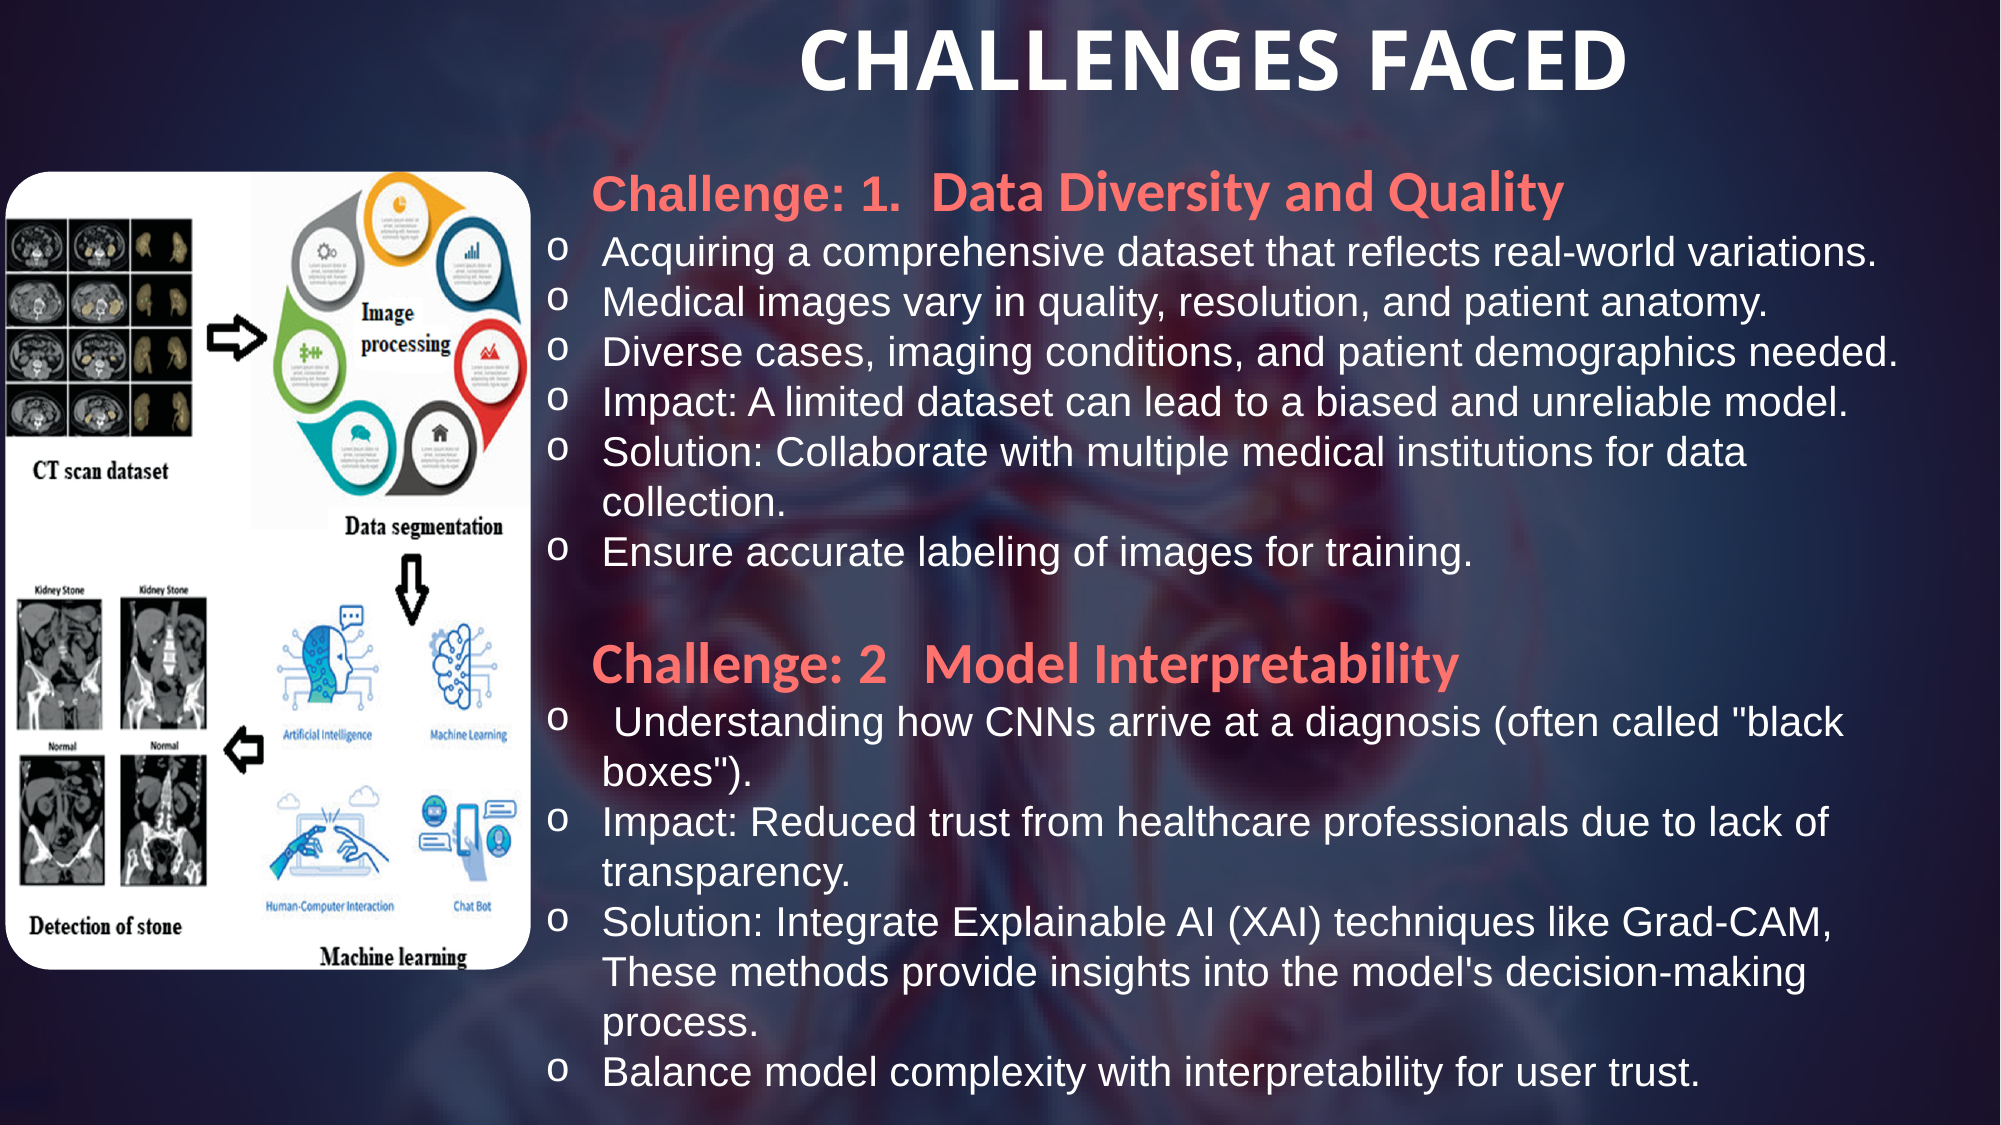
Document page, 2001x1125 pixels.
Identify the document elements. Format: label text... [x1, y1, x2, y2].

text_box Challenge: 1. Data Diversity and Quality Acquiring a comprehensive dataset that reflects real-world variations. Medical images vary in quality, resolution, and patient anatomy. Diverse cases, imaging conditions, and patient demographics needed. Impact: A limited dataset can lead to a biased and unreliable model. Solution: Collaborate with multiple medical institutions for data collection. Ensure accurate labeling of images for training. Challenge: 2 Model Interpretability Understanding how CNNs arrive at a diagnosis (often called "black boxes"). Impact: Reduced trust from healthcare professionals due to lack of transparency. Solution: Integrate Explainable AI (XAI) techniques like Grad-CAM, These methods provide insights into the model's decision-making process. Balance model complexity with interpretability for user trust. [530, 92, 1921, 1017]
picture [5, 171, 531, 970]
text_box [0, 0, 2000, 1125]
text_box CHALLENGES FACED [696, 0, 1755, 92]
